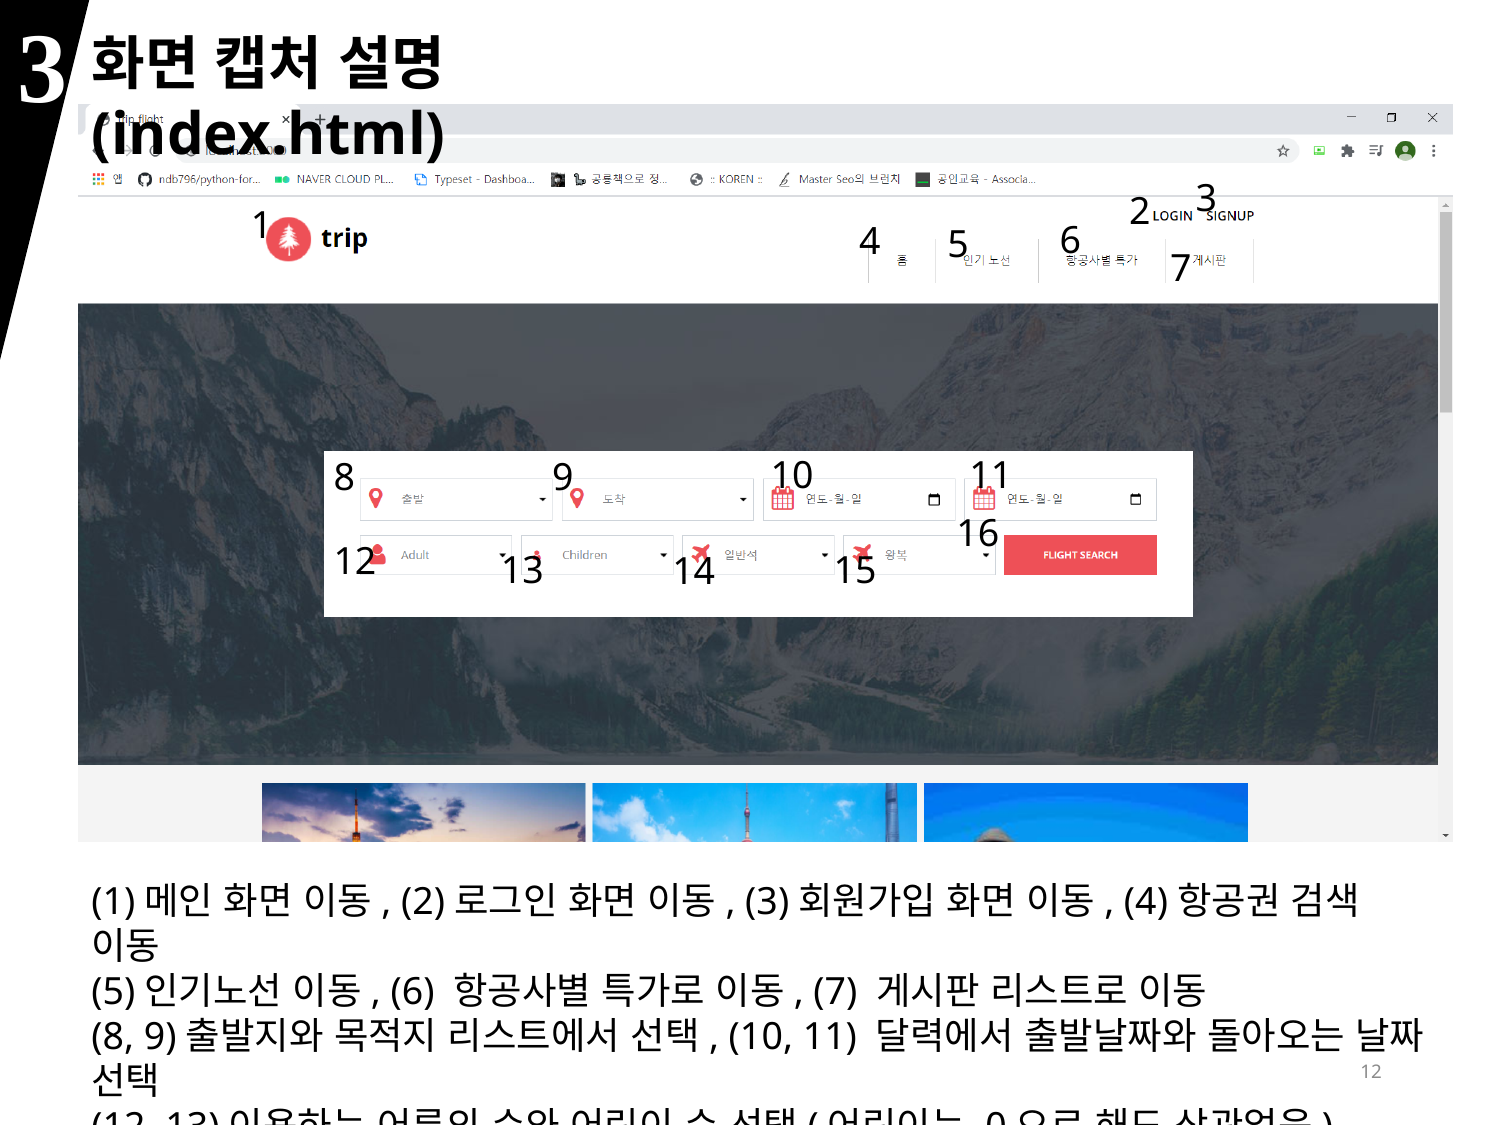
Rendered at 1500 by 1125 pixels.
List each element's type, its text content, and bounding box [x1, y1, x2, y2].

text_box (1)메인 화면 이동, (2)로그인 화면 이동, (3)회원가입 화면 이동, (4)항공권 검색 이동 (5)인기노선 이동, (6) 항공사별 특가로 이동, (7) 게시판 리스트로 이동 (8, 9)출발지와 목적지 리스트에서 선택, (10, 11) 달력에서 출발날짜와 돌아오는 날짜 선택 (12, 13)이용하는 어른의 수와 어린이 수 선택(어린이는 0으로 해도 상관없음) (14) 좌석 등급 선택, (15) 왕복인지 편도인지 선택, (16) 항공권 검색 [76, 869, 1453, 1125]
text_box 3 [0, 0, 89, 131]
text_box [0, 131, 57, 360]
text_box 화면 캡처 설명(index.html) [76, 19, 774, 174]
picture [78, 104, 1453, 842]
